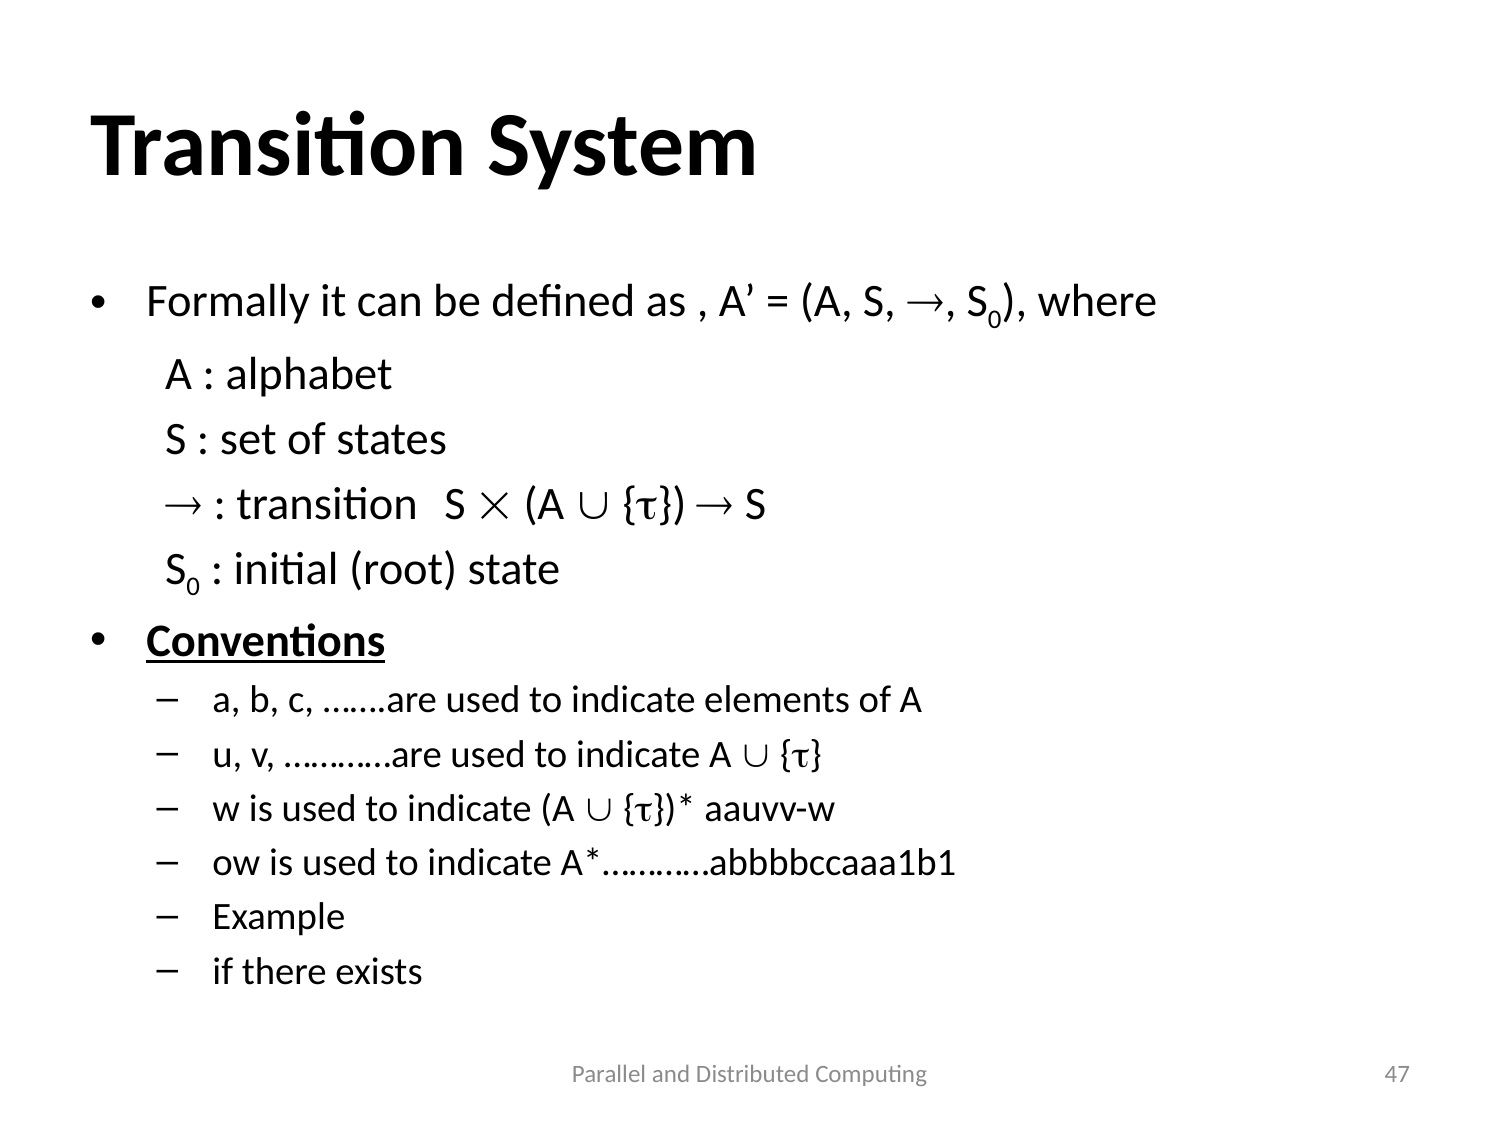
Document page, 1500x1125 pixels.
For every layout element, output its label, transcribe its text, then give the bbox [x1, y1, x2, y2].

slide_number 47 [1074, 1042, 1425, 1103]
footer Parallel and Distributed Computing [512, 1042, 988, 1103]
title Transition System [75, 45, 1425, 233]
